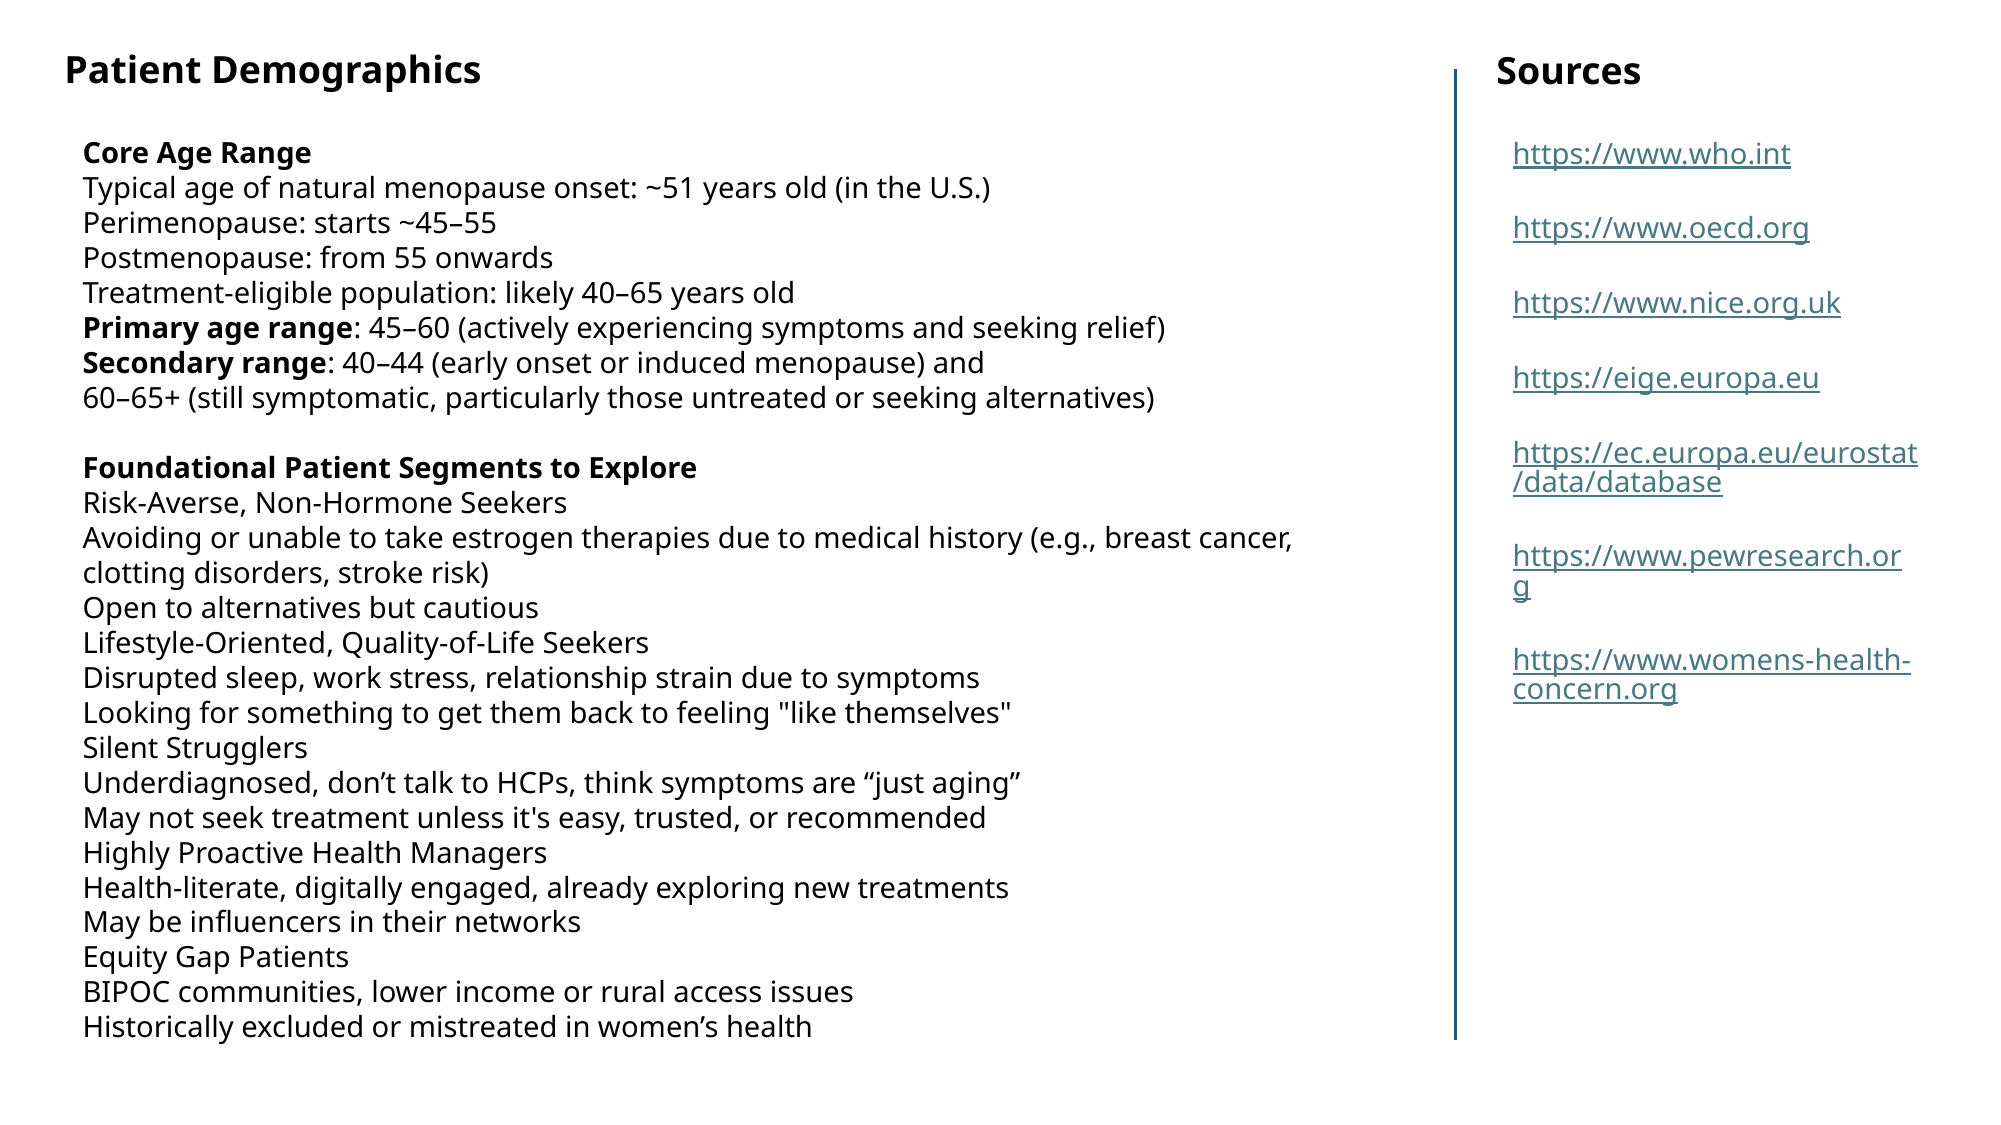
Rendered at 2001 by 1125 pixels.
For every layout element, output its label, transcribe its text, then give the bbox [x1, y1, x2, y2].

text_box Core Age Range Typical age of natural menopause onset: ~51 years old (in the U.S.) Perimenopause: starts ~45–55 Postmenopause: from 55 onwards Treatment-eligible population: likely 40–65 years old Primary age range: 45–60 (actively experiencing symptoms and seeking relief) Secondary range: 40–44 (early onset or induced menopause) and 60–65+ (still symptomatic, particularly those untreated or seeking alternatives) Foundational Patient Segments to Explore Risk-Averse, Non-Hormone Seekers Avoiding or unable to take estrogen therapies due to medical history (e.g., breast cancer, clotting disorders, stroke risk) Open to alternatives but cautious Lifestyle-Oriented, Quality-of-Life Seekers Disrupted sleep, work stress, relationship strain due to symptoms Looking for something to get them back to feeling "like themselves" Silent Strugglers Underdiagnosed, don’t talk to HCPs, think symptoms are “just aging” May not seek treatment unless it's easy, trusted, or recommended Highly Proactive Health Managers Health-literate, digitally engaged, already exploring new treatments May be influencers in their networks Equity Gap Patients BIPOC communities, lower income or rural access issues Historically excluded or mistreated in women’s health [67, 127, 1344, 1052]
text_box Patient Demographics [49, 38, 497, 99]
text_box https://www.who.int https://www.oecd.org https://www.nice.org.uk https://eige.europa.eu https://ec.europa.eu/eurostat/data/database https://www.pewresearch.org https://www.womens-health-concern.org [1497, 127, 1934, 701]
text_box Sources [1481, 39, 1657, 100]
